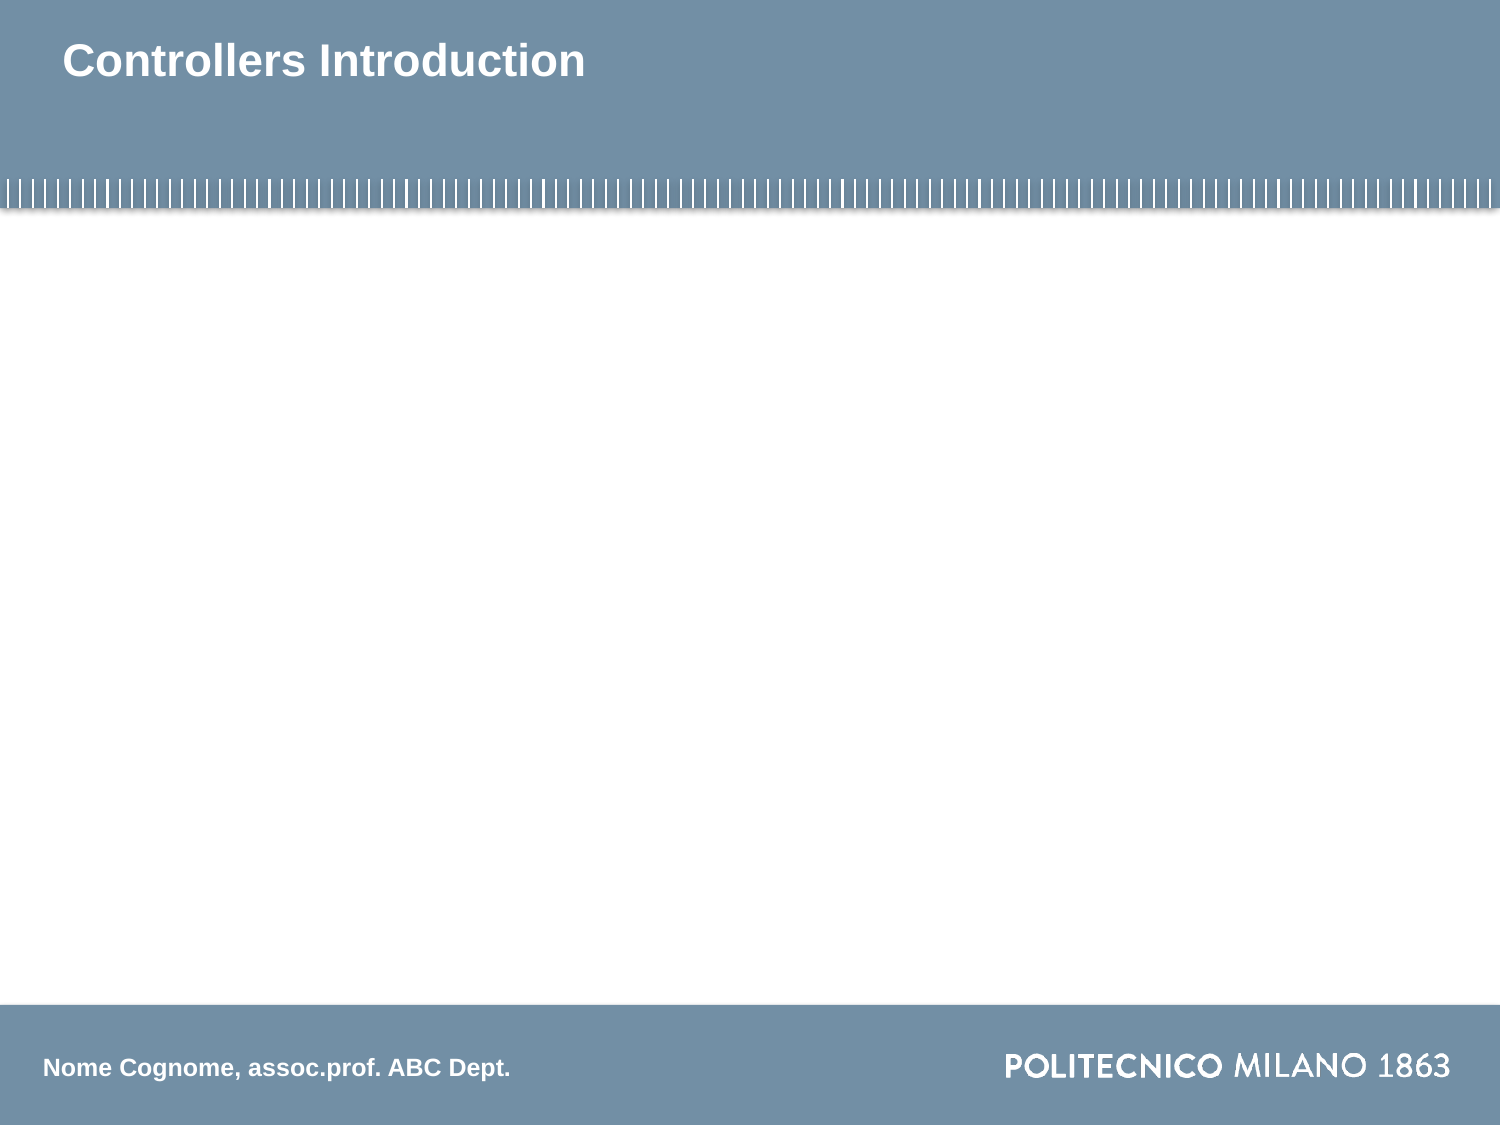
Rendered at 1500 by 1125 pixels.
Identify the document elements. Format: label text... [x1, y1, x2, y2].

picture [999, 1041, 1456, 1089]
title Controllers Introduction [47, 22, 1455, 161]
